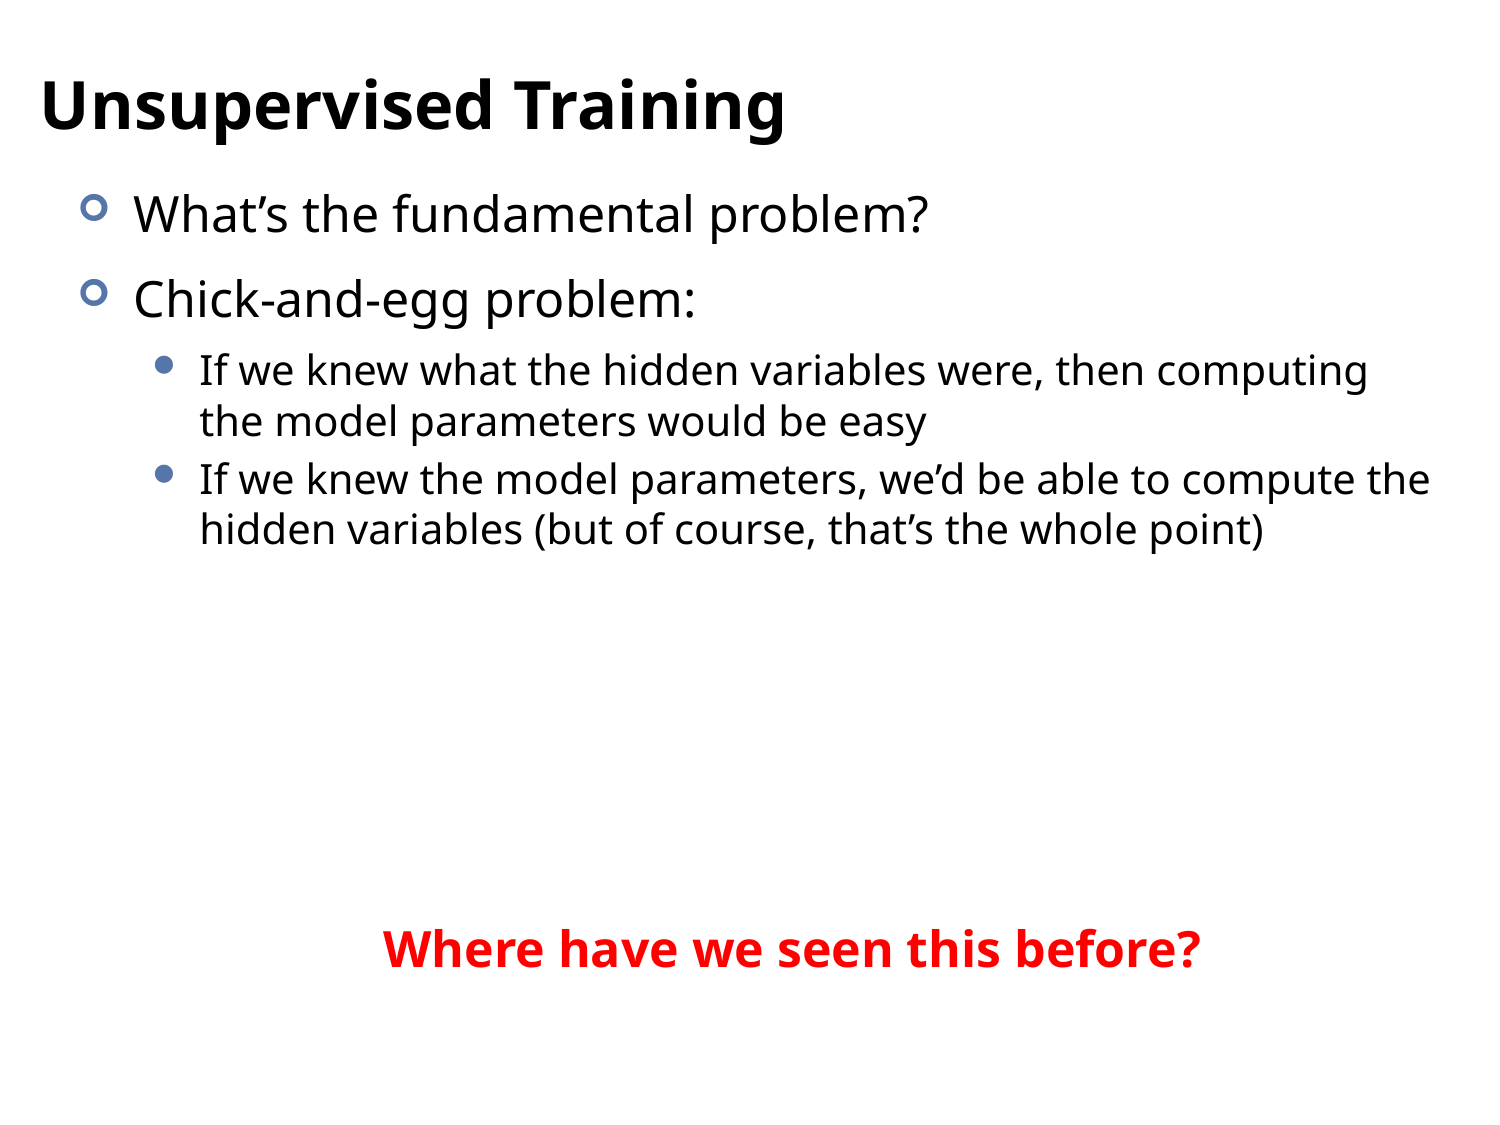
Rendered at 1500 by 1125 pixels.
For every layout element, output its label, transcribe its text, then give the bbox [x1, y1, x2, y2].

list What’s the fundamental problem? Chick-and-egg problem: If we knew what the hidden variables were, then computing the model parameters would be easy If we knew the model parameters, we’d be able to compute the hidden variables (but of course, that’s the whole point) [62, 174, 1451, 1013]
text_box Where have we seen this before? [383, 916, 1202, 978]
title Unsupervised Training [24, 18, 1451, 188]
